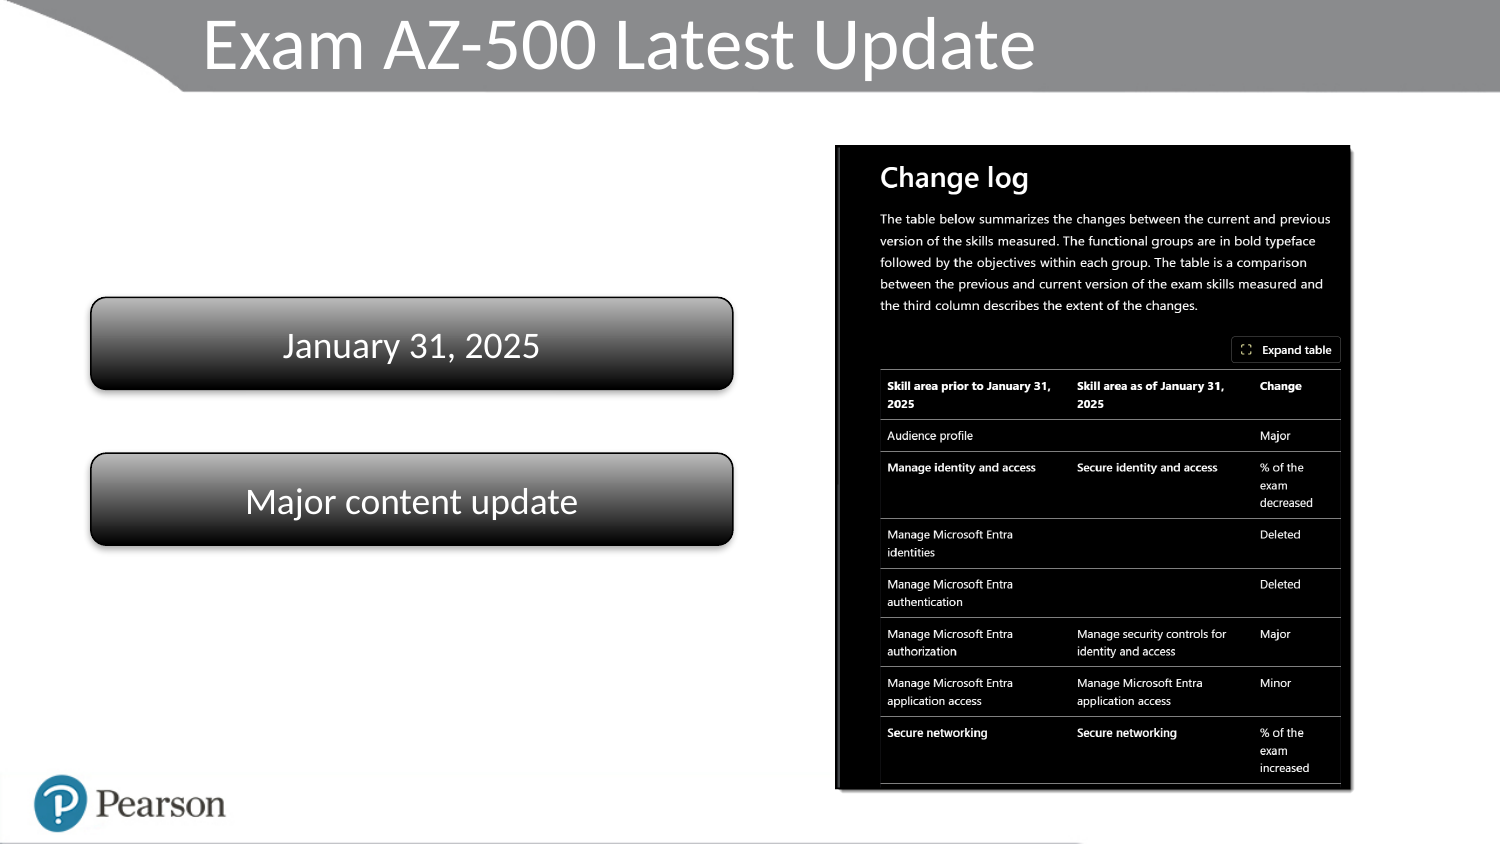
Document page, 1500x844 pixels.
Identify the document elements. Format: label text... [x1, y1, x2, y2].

title Exam AZ-500 Latest Update [187, 0, 1426, 79]
picture [0, 0, 1500, 844]
text_box January 31, 2025 [90, 296, 734, 391]
text_box Major content update [90, 452, 734, 546]
